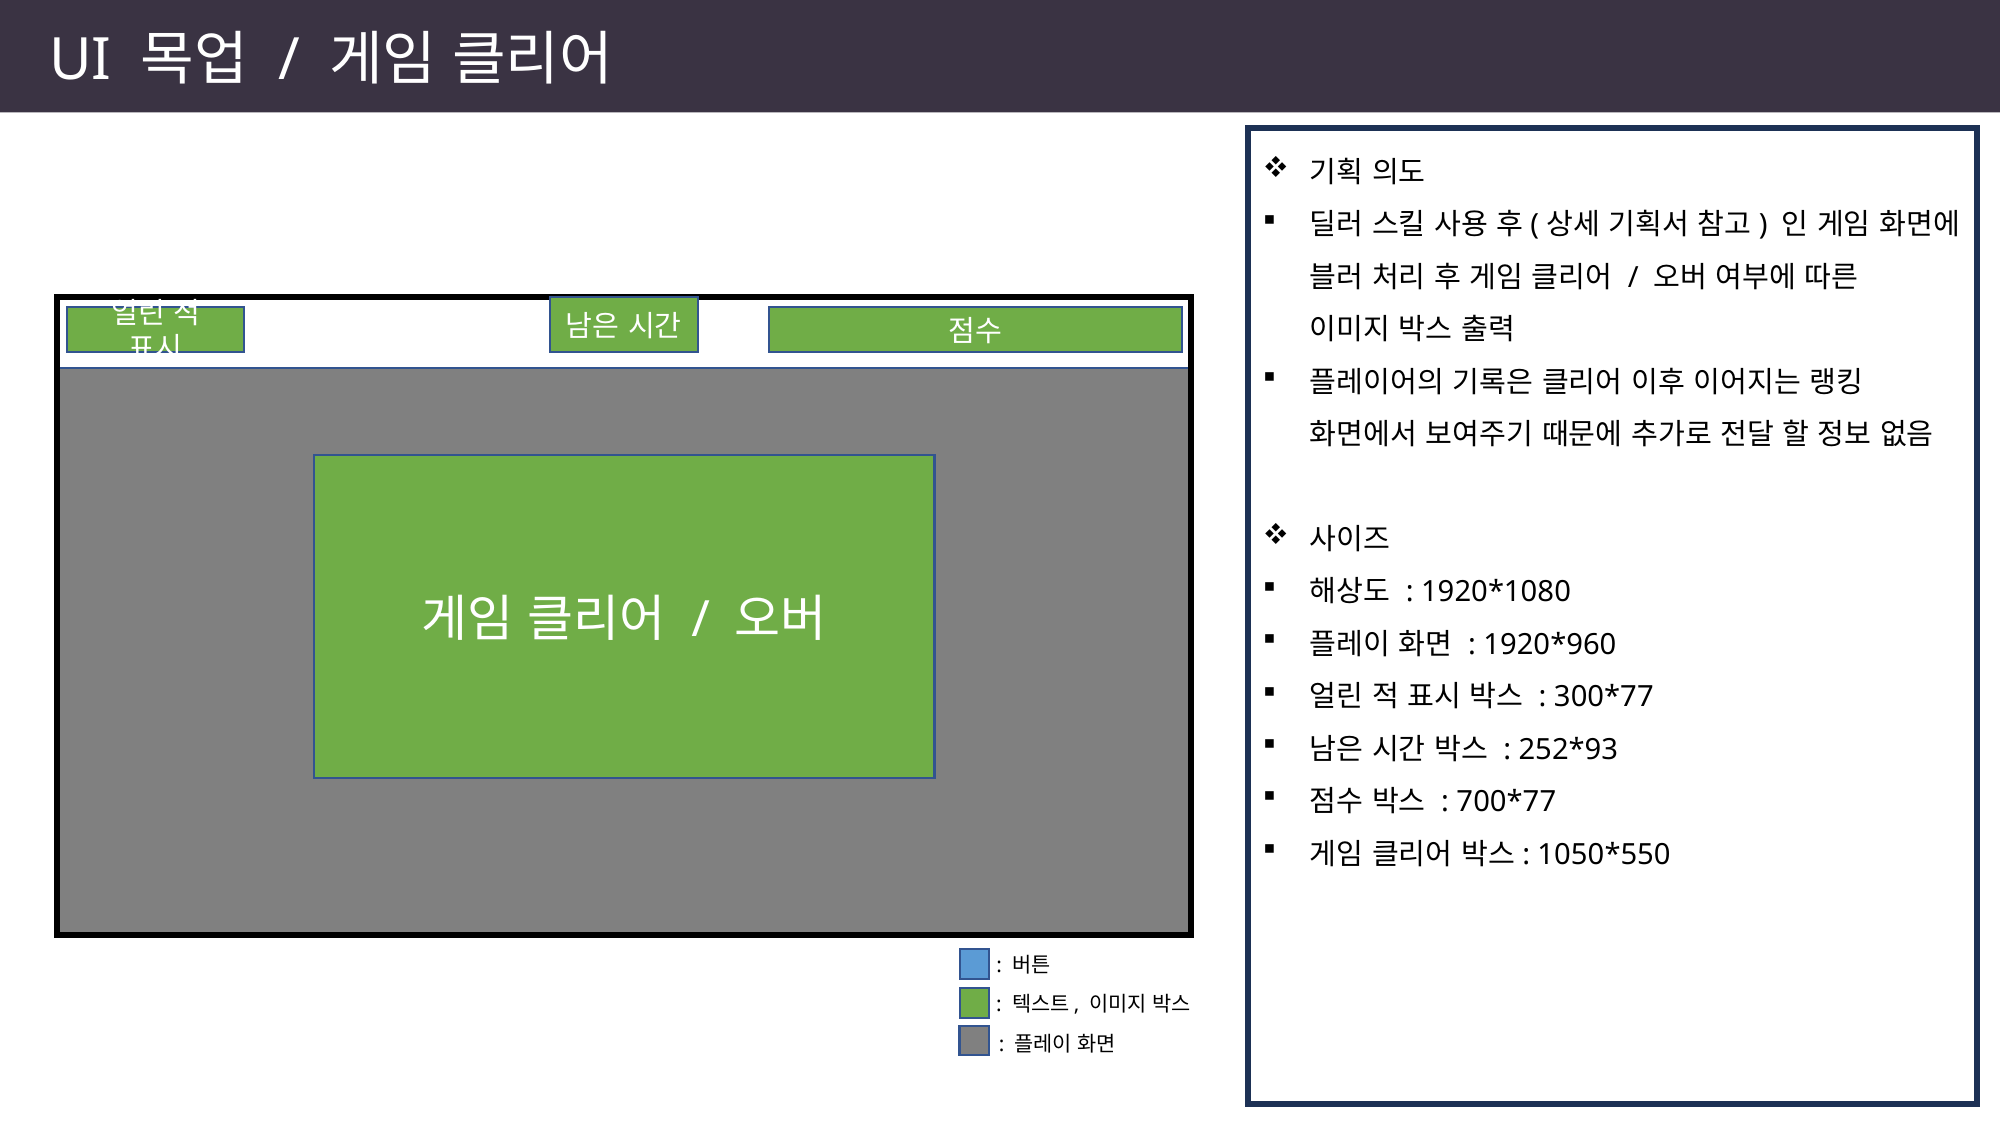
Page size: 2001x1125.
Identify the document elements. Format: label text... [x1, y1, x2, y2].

text_box 게임 클리어 / 오버 [313, 454, 936, 779]
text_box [959, 1022, 1151, 1064]
text_box 남은 시간 [549, 296, 699, 353]
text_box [959, 944, 1068, 983]
text_box 점수 [768, 306, 1183, 353]
text_box 기획 의도 딜러 스킬 사용 후(상세 기획서 참고) 인 게임 화면에 블러 처리 후 게임 클리어 / 오버 여부에 따른 이미지 박스 출력 플레이어의 기록은 클리어 이후 이어지는 랭킹 화면에서 보여주기 때문에 추가로 전달 할 정보 없음 사이즈 해상도 : 1920*1080 플레이 화면 : 1920*960 얼린 적 표시 박스 : 300*77 남은 시간 박스 : 252*93 점수 박스 : 700*77 게임 클리어 박스: 1050*550 [1247, 127, 1978, 1105]
text_box [0, 0, 2000, 113]
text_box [959, 983, 1213, 1024]
text_box [56, 296, 1192, 936]
text_box 얼린 적 표시 [66, 306, 245, 353]
text_box UI 목업 / 게임 클리어 [34, 13, 828, 99]
